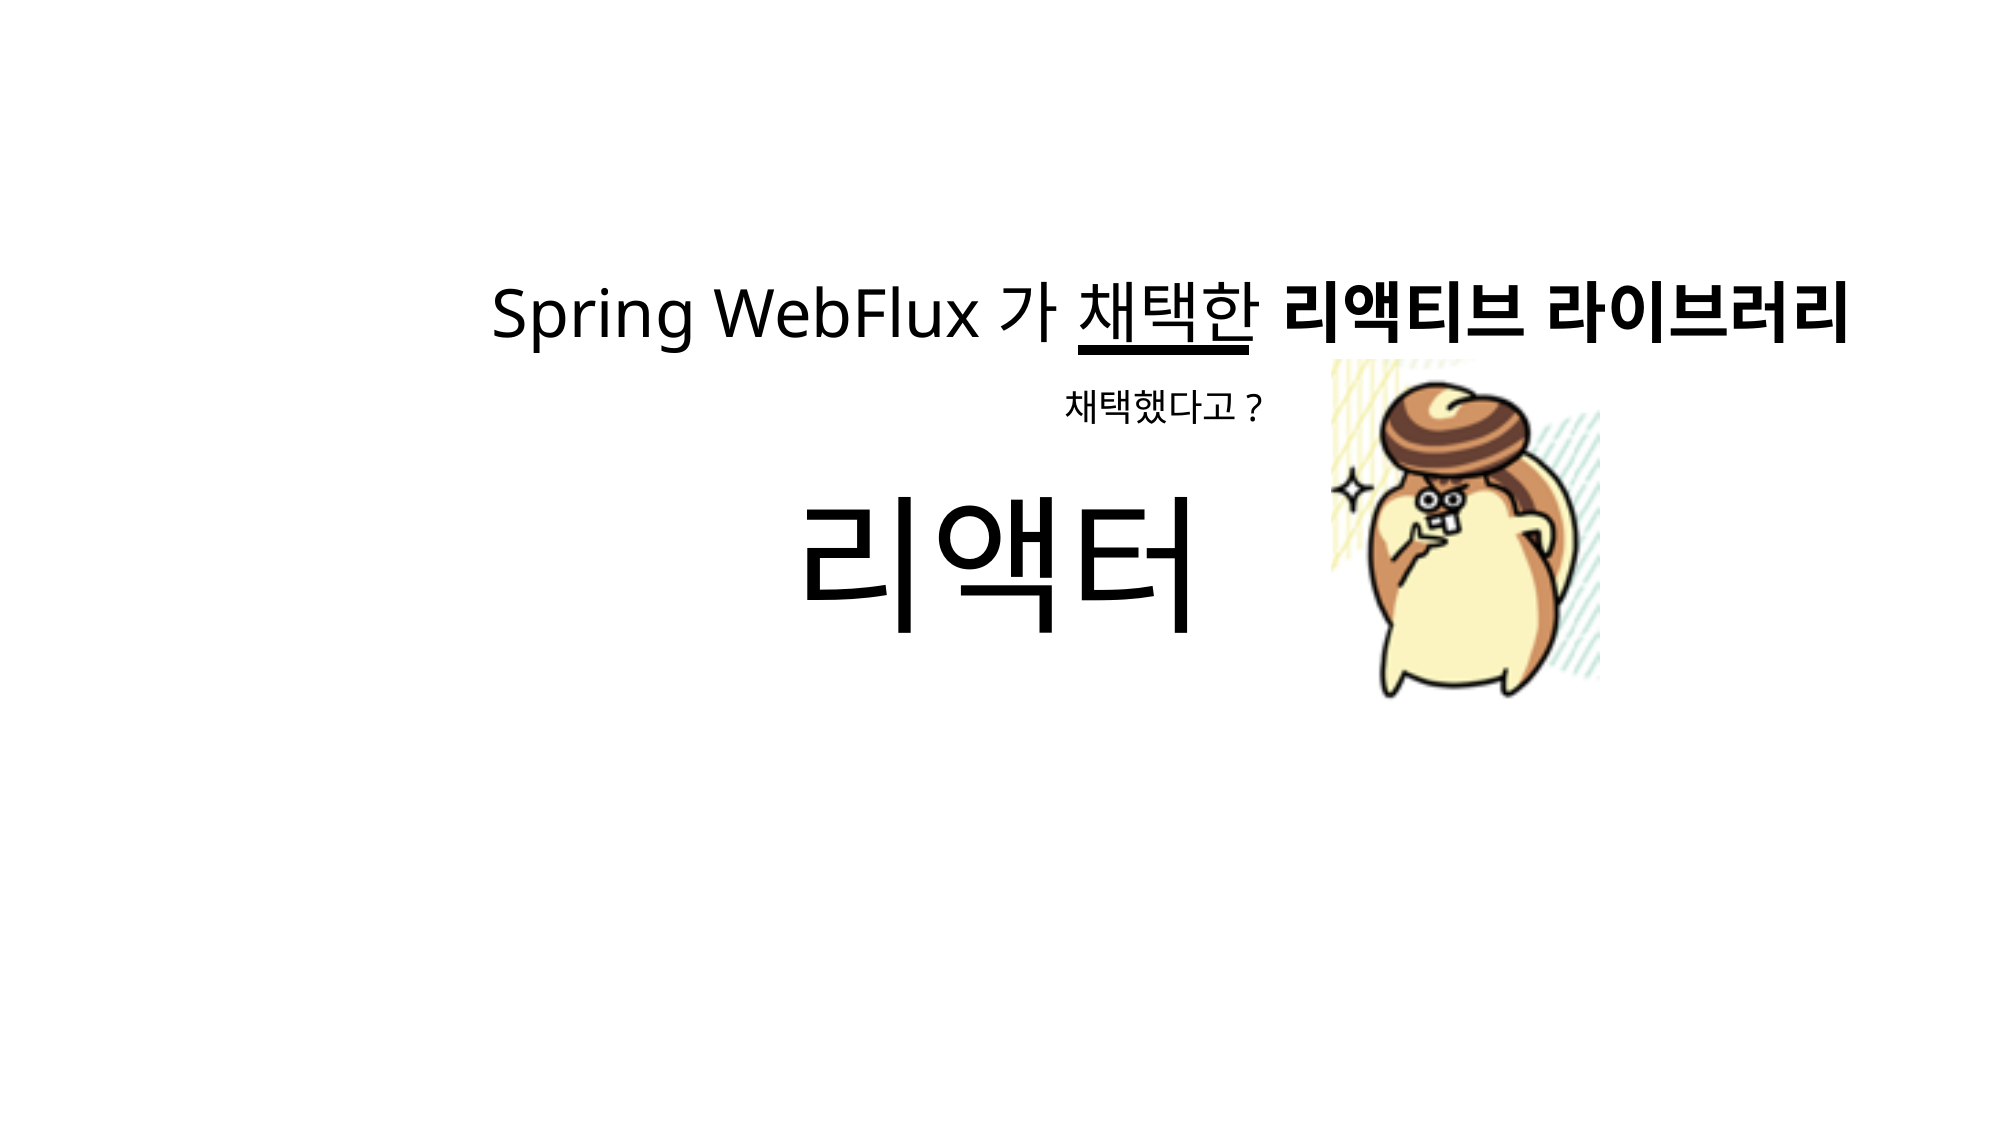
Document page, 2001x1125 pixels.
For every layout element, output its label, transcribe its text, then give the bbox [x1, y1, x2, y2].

text_box Spring WebFlux가 채택한 리액티브 라이브러리 [476, 223, 1869, 359]
picture [1331, 359, 1600, 715]
text_box 리액터 [778, 463, 1222, 659]
text_box 채택했다고? [1049, 376, 1278, 437]
